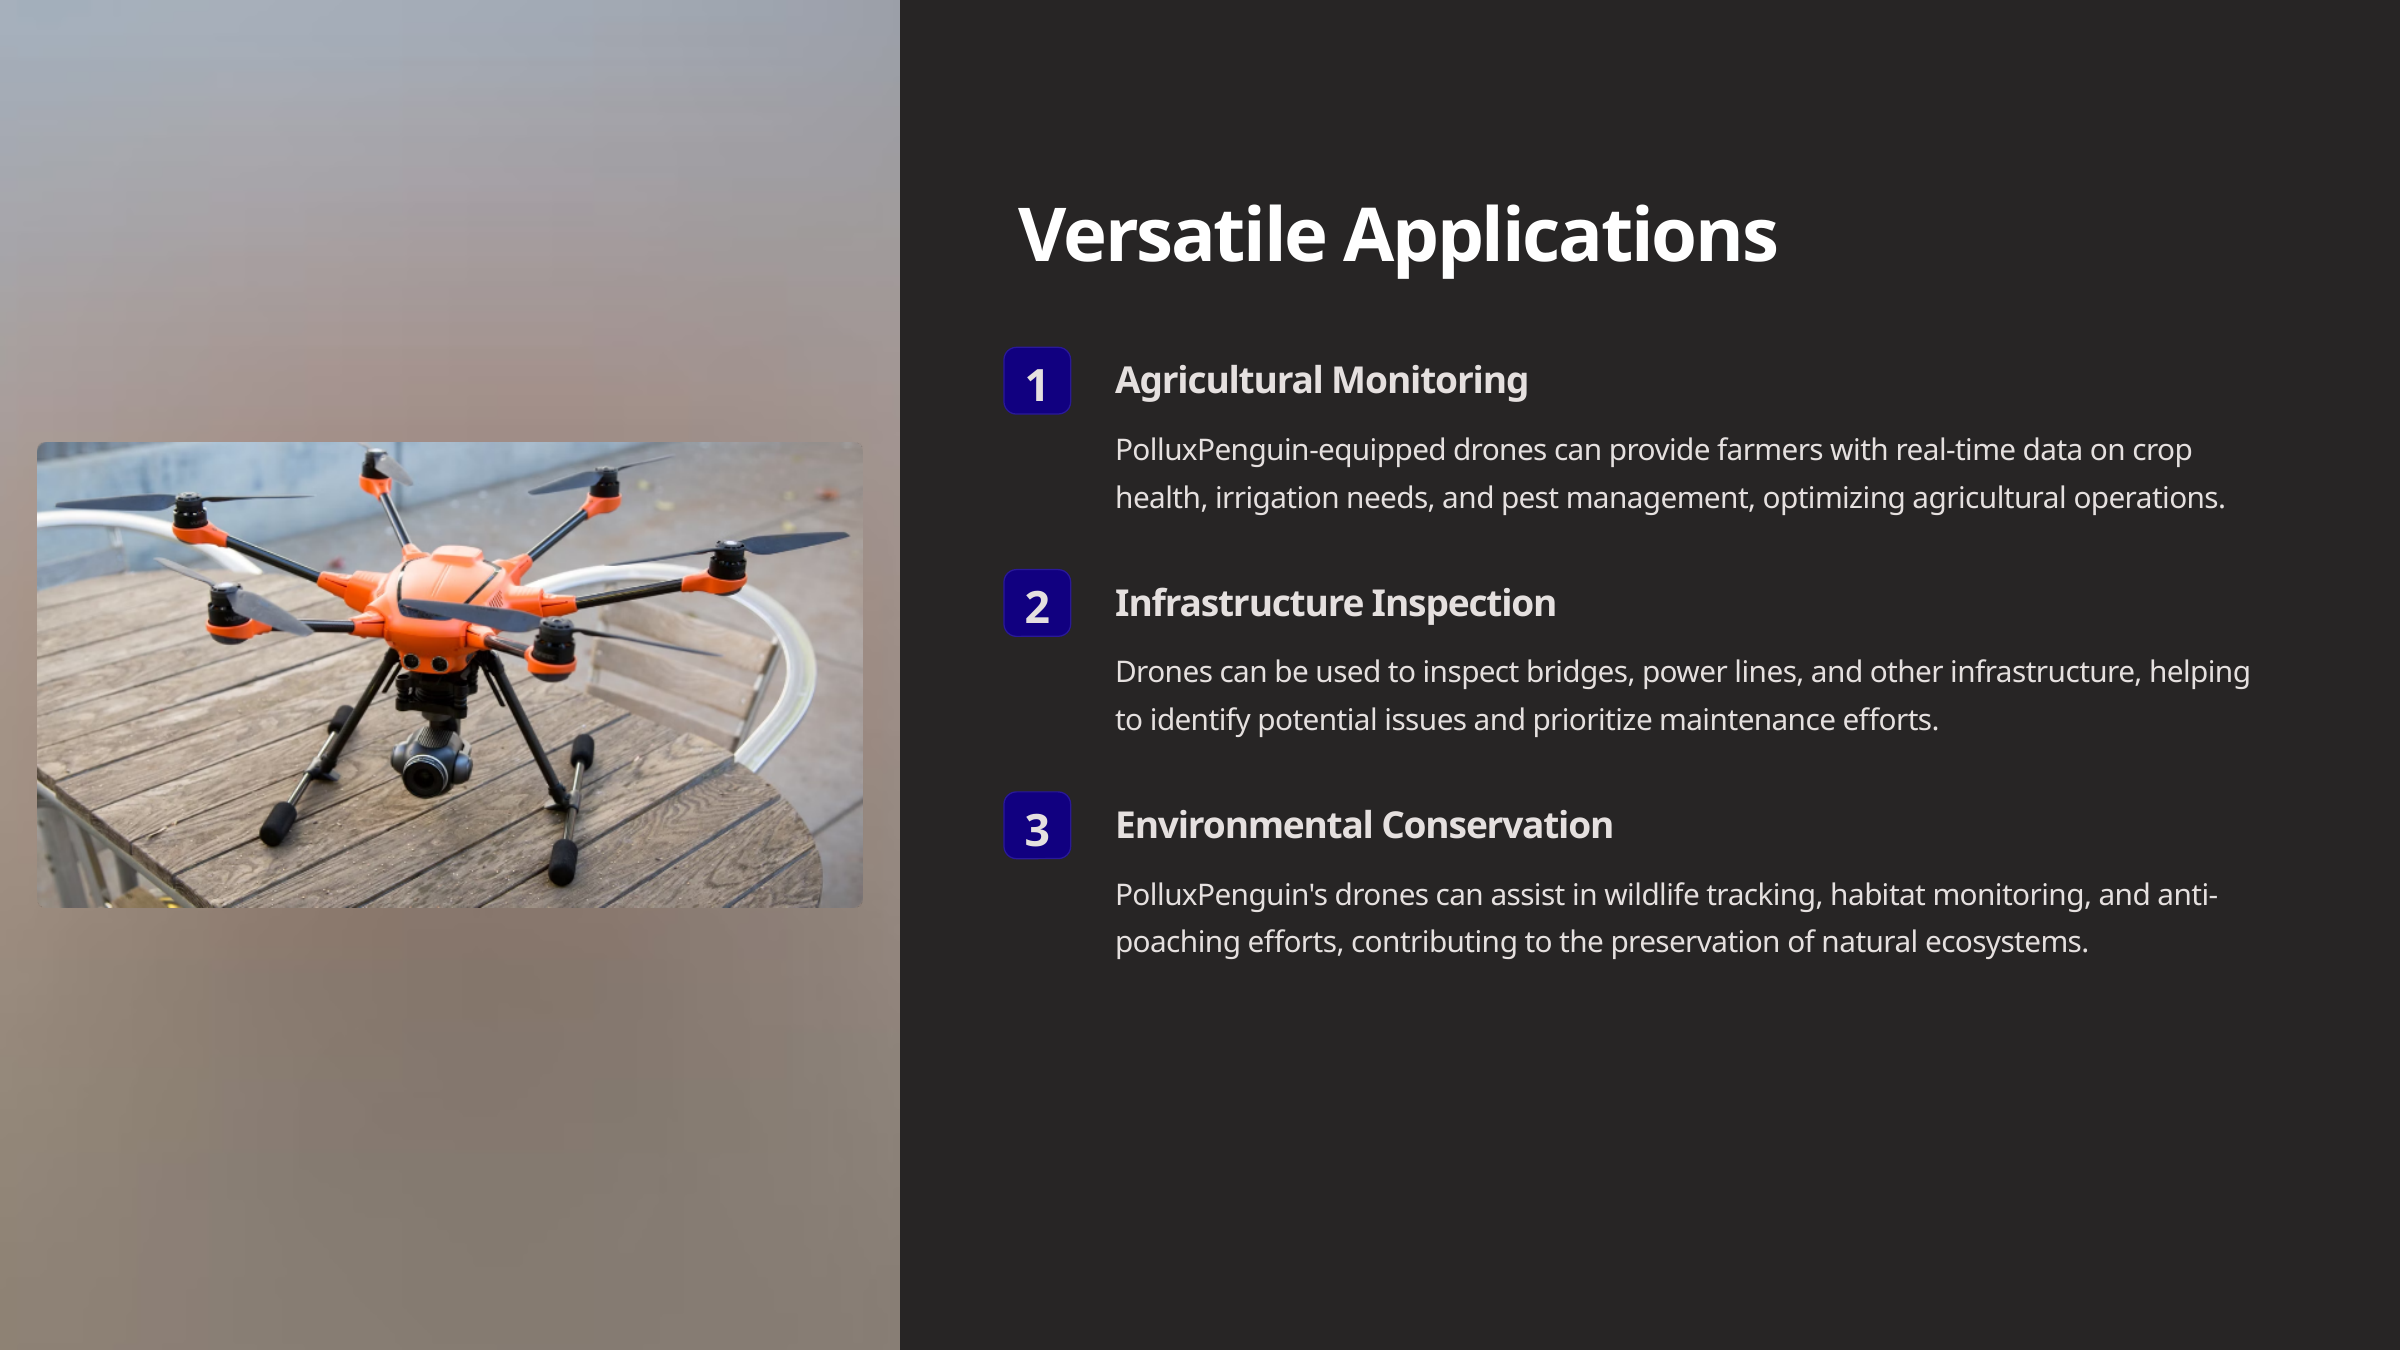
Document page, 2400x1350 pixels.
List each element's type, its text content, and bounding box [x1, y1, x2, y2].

text_box PolluxPenguin-equipped drones can provide farmers with real-time data on crop health, irrigation needs, and pest management, optimizing agricultural operations. [1100, 411, 2297, 507]
text_box 1 [1028, 358, 1047, 403]
text_box 3 [1023, 802, 1051, 848]
text_box PolluxPenguin's drones can assist in wildlife tracking, habitat monitoring, and anti-poaching efforts, contributing to the preservation of natural ecosystems. [1100, 856, 2297, 952]
text_box 2 [1023, 580, 1051, 626]
text_box Versatile Applications [1003, 176, 1752, 270]
text_box Infrastructure Inspection [1100, 569, 1525, 616]
text_box [1003, 347, 1071, 415]
text_box [900, 0, 2400, 1350]
text_box [1003, 791, 1071, 859]
text_box [1003, 569, 1071, 637]
text_box Agricultural Monitoring [1100, 347, 1496, 394]
text_box Drones can be used to inspect bridges, power lines, and other infrastructure, helping to identify potential issues and prioritize maintenance efforts. [1100, 633, 2297, 729]
text_box Environmental Conservation [1100, 791, 1587, 839]
picture [0, 0, 900, 1350]
